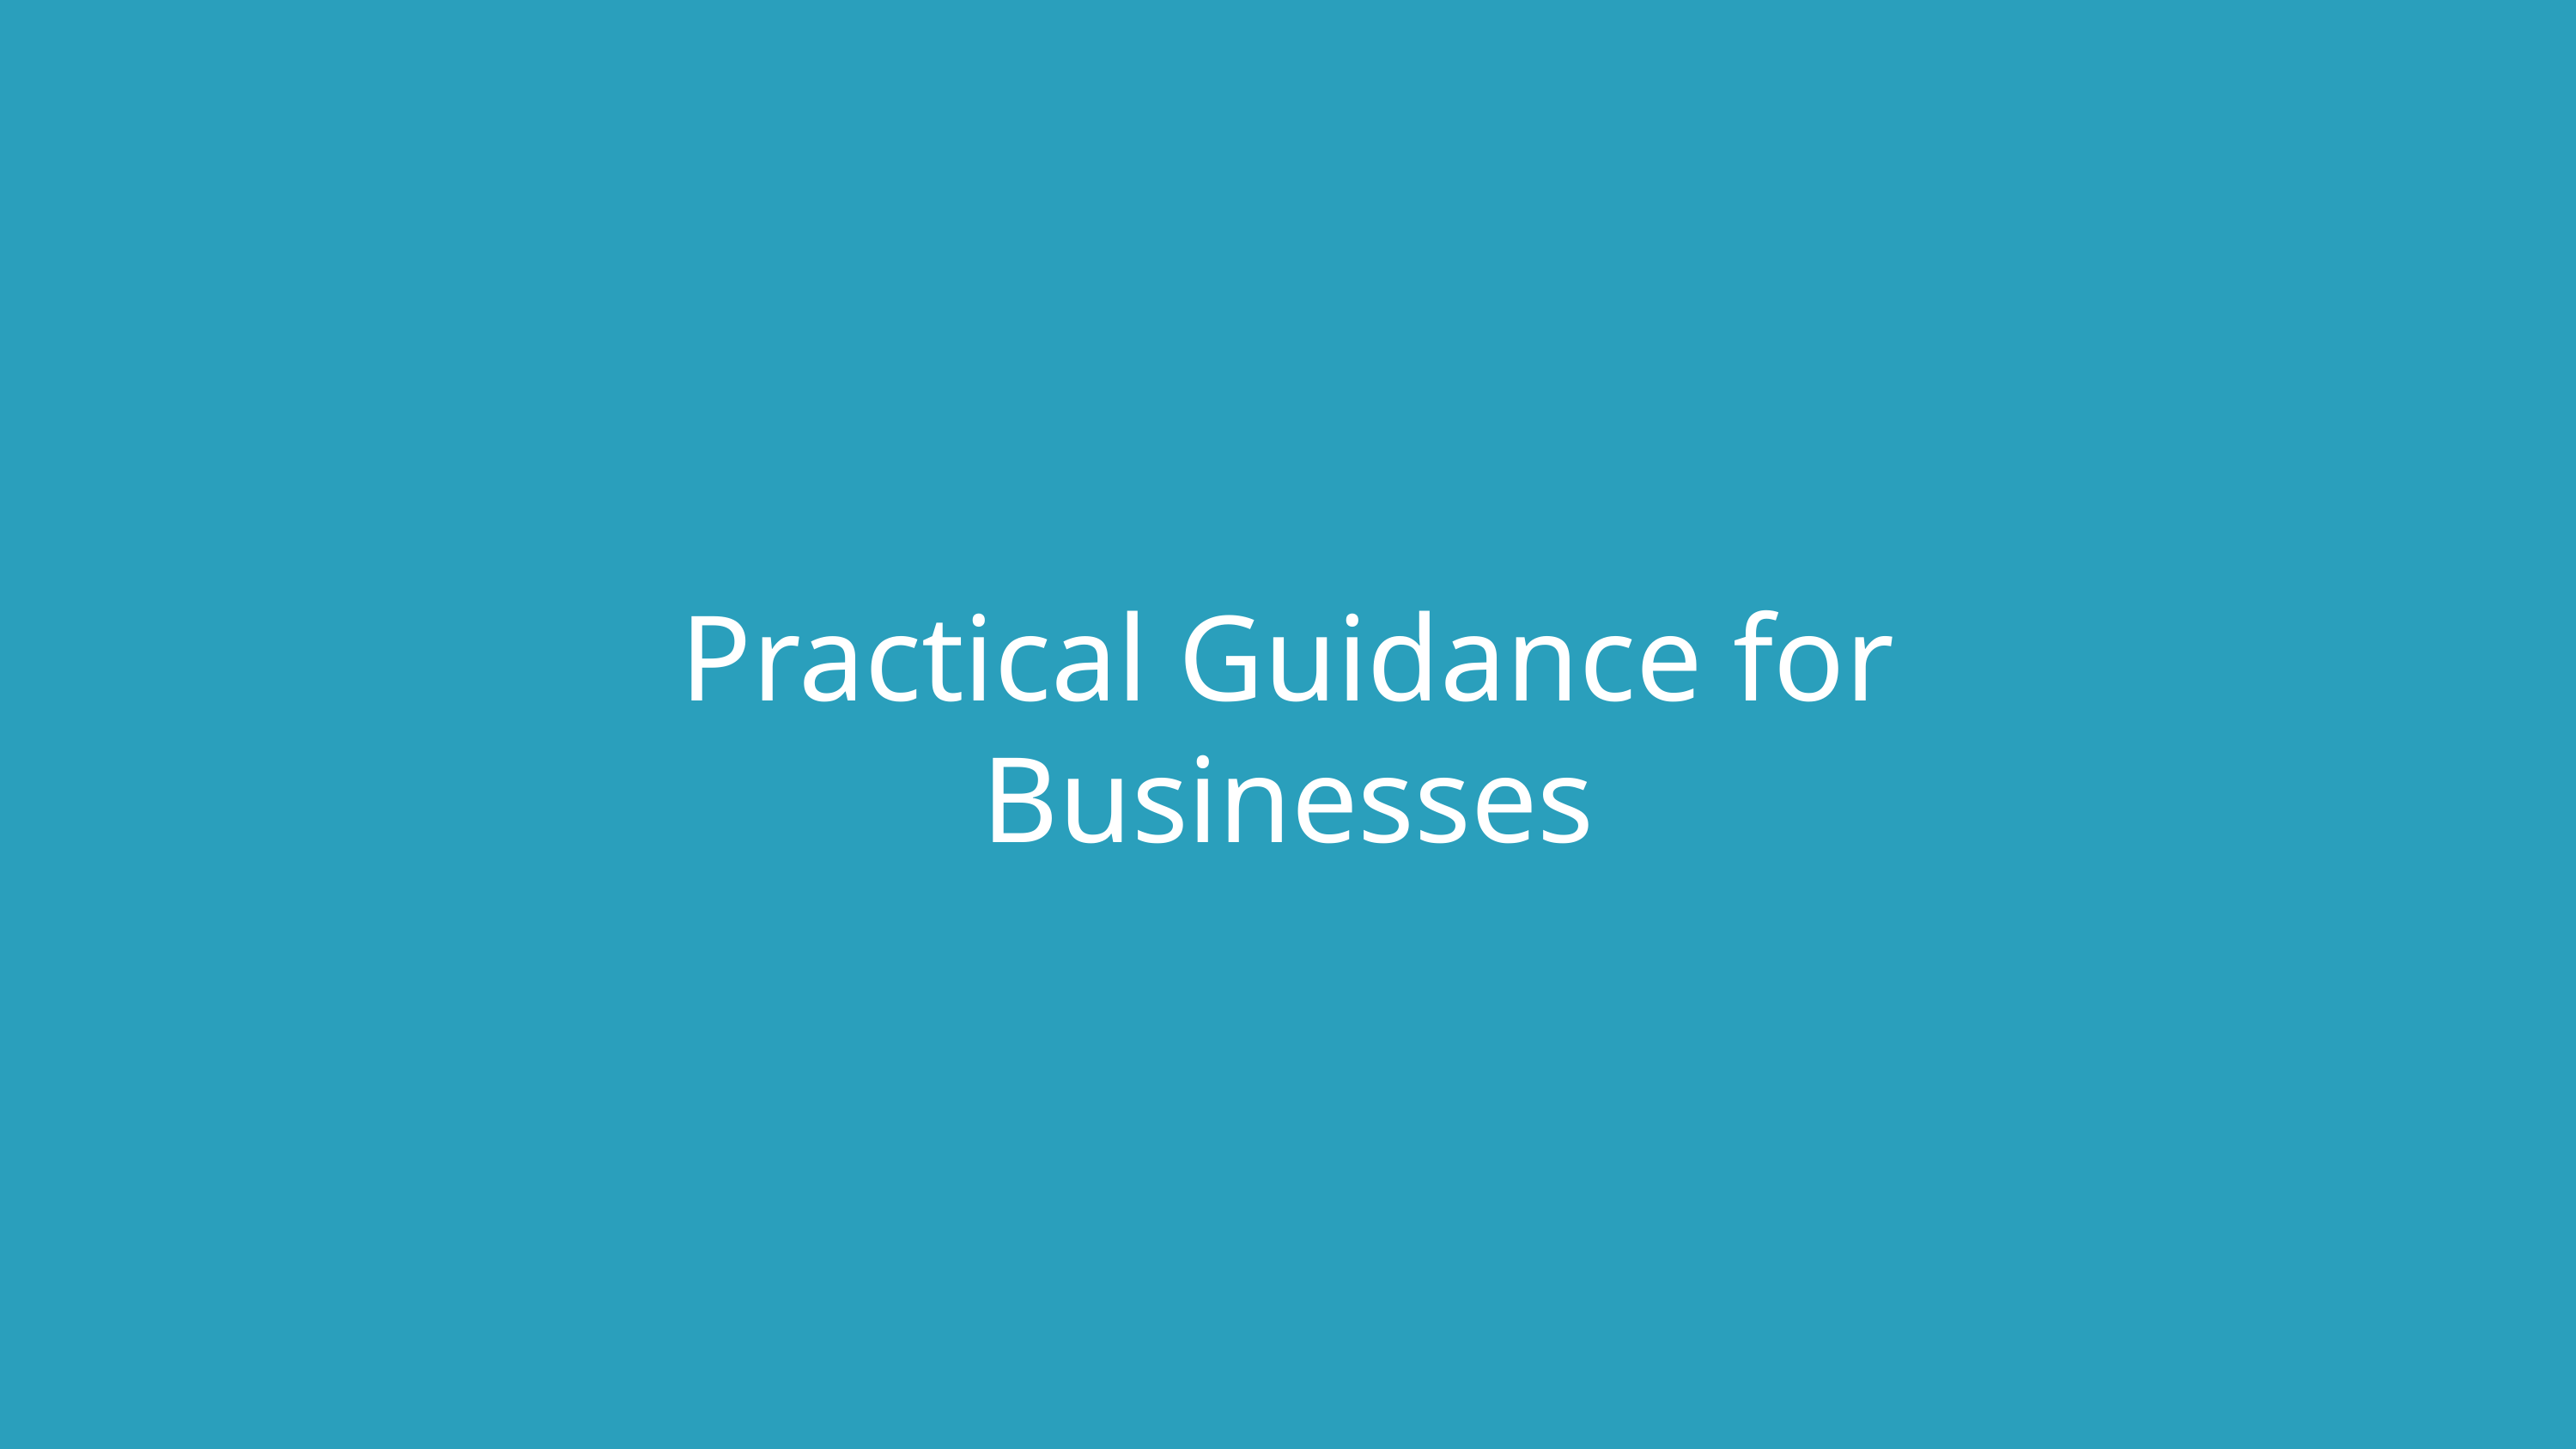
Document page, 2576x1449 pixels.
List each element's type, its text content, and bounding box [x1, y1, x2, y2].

title Practical Guidance for Businesses [449, 246, 2127, 1203]
